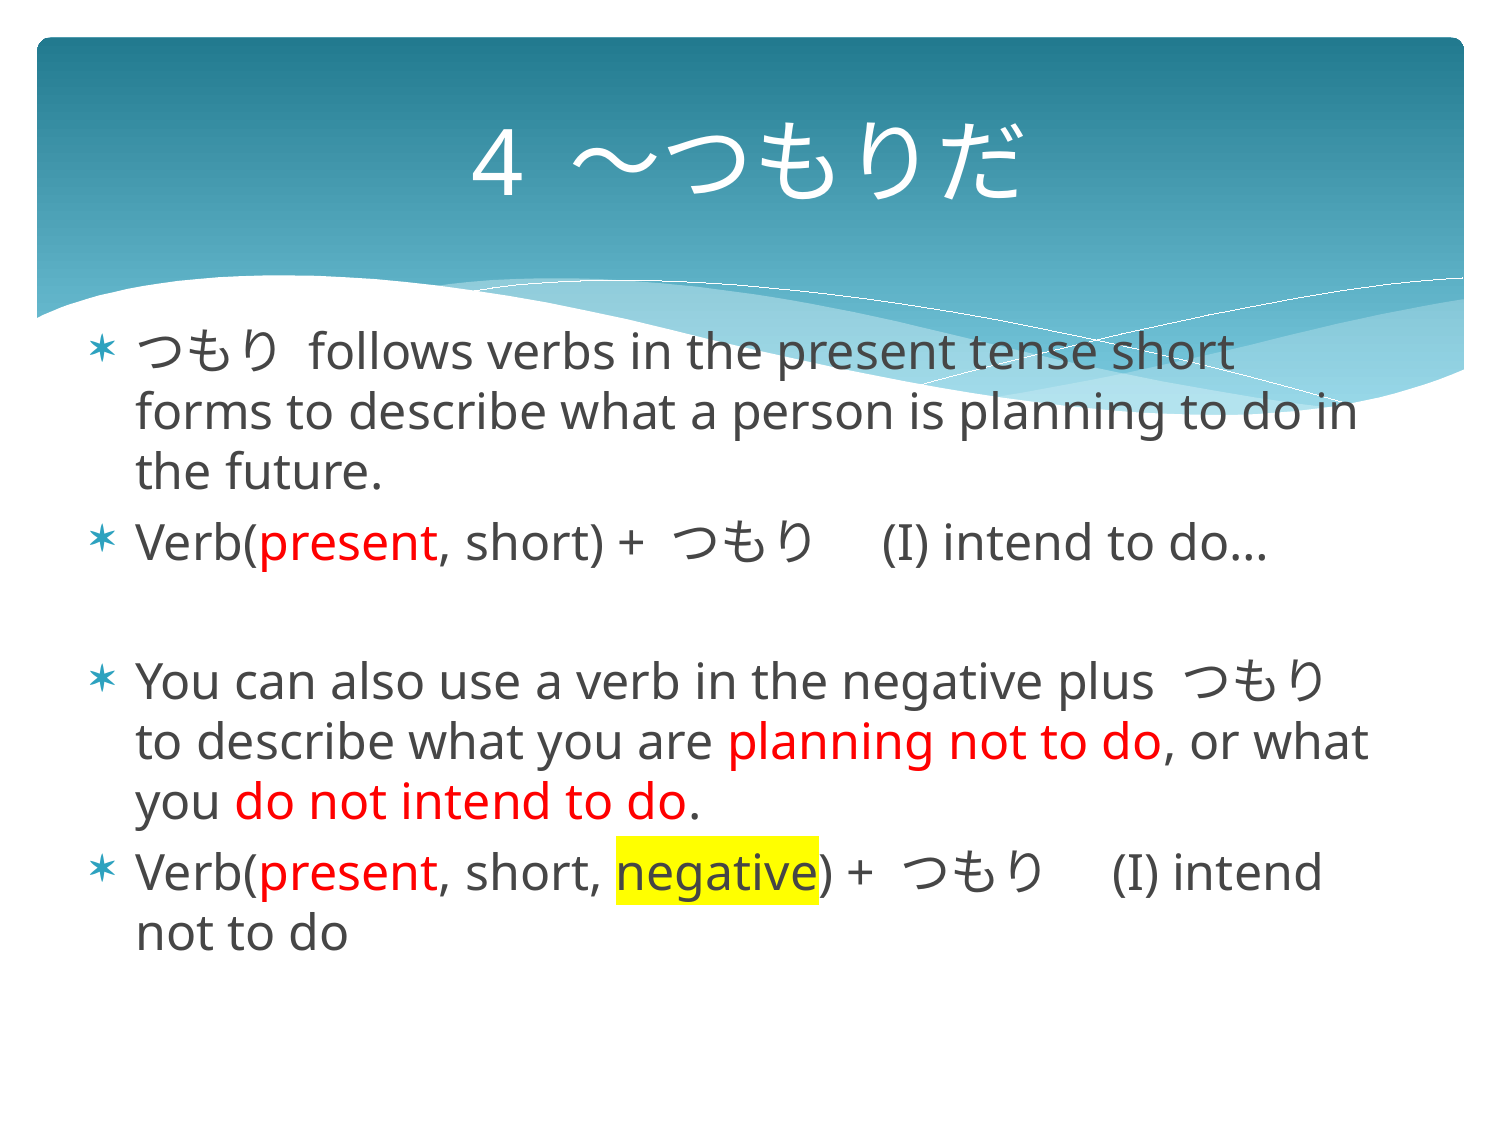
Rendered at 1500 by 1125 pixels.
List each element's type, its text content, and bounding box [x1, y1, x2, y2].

title 4 ～つもりだ [75, 55, 1425, 261]
list つもり follows verbs in the present tense short forms to describe what a person is planning to do in the future. Verb(present, short) + つもり (I) intend to do… You can also use a verb in the negative plus つもり to describe what you are planning not to do, or what you do not intend to do. Verb(present, short, negative) + つもり (I) intend not to do [75, 312, 1400, 1005]
